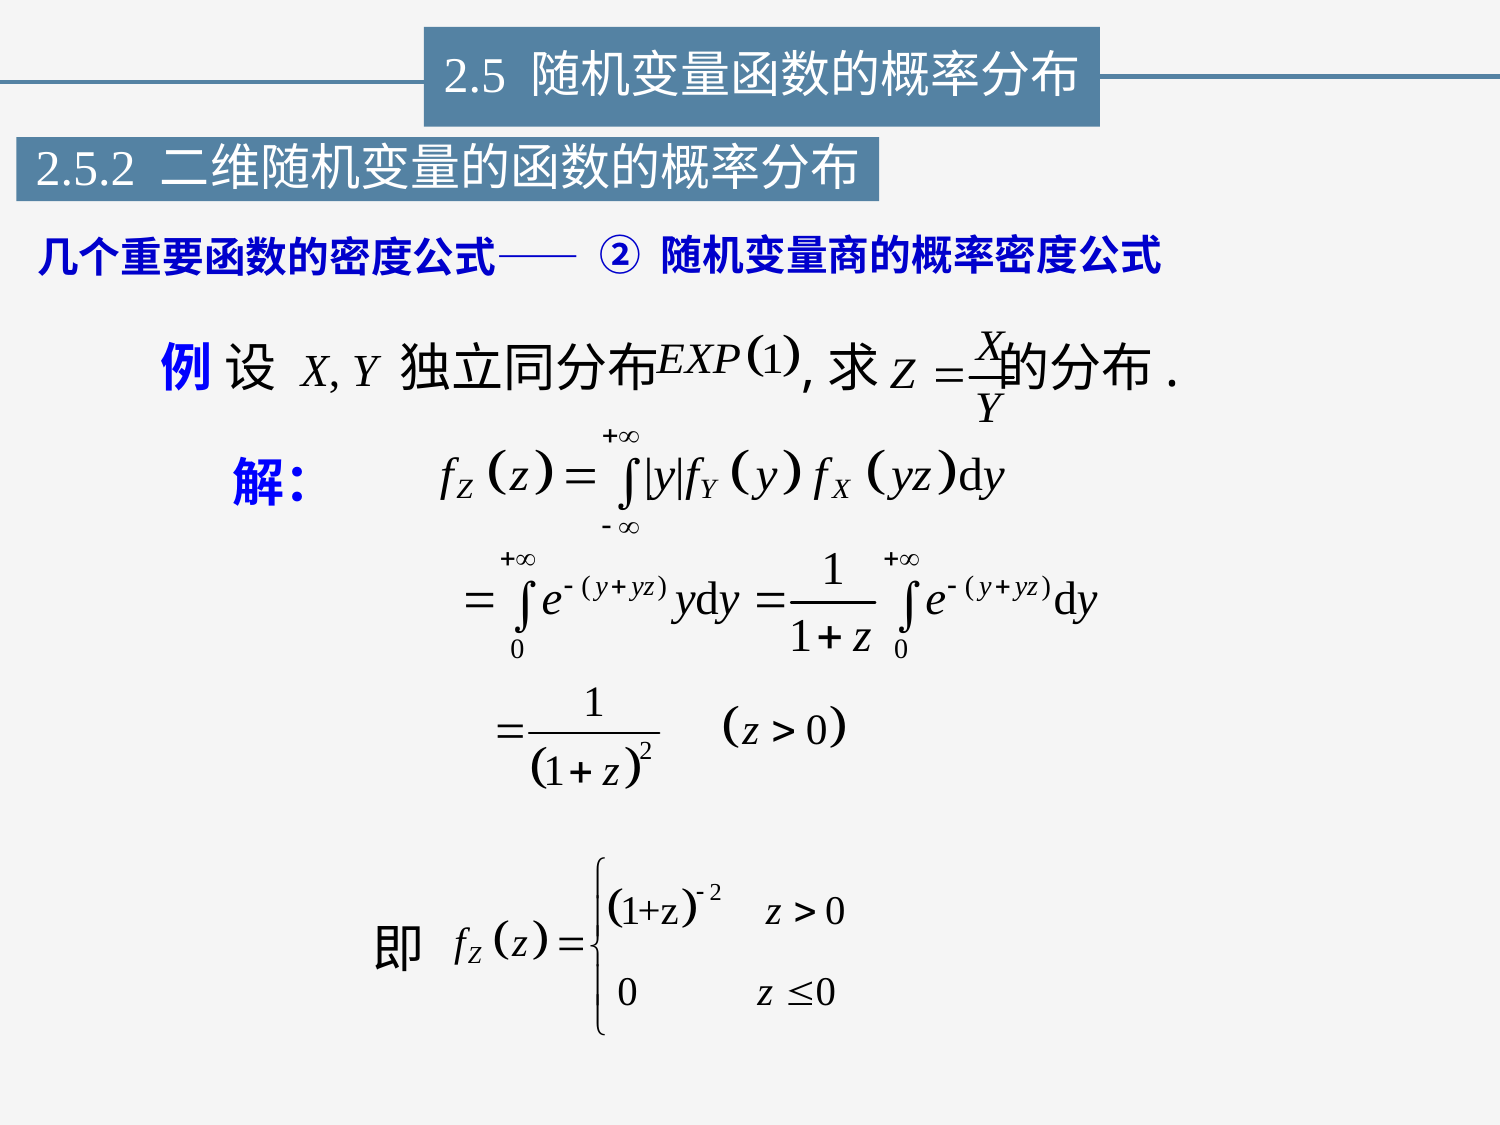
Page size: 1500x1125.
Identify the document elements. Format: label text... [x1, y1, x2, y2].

text_box 几个重要函数的密度公式—— [22, 222, 595, 288]
picture [439, 846, 855, 1047]
text_box 2.5.2 二维随机变量的函数的概率分布 [16, 137, 880, 202]
text_box 2.5 随机变量函数的概率分布 [423, 26, 1100, 127]
text_box 即 [357, 908, 439, 986]
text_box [421, 411, 1018, 547]
picture [453, 534, 1110, 810]
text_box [146, 308, 1270, 432]
text_box ② 随机变量商的概率密度公式 [584, 220, 1177, 286]
text_box 解： [217, 441, 369, 520]
